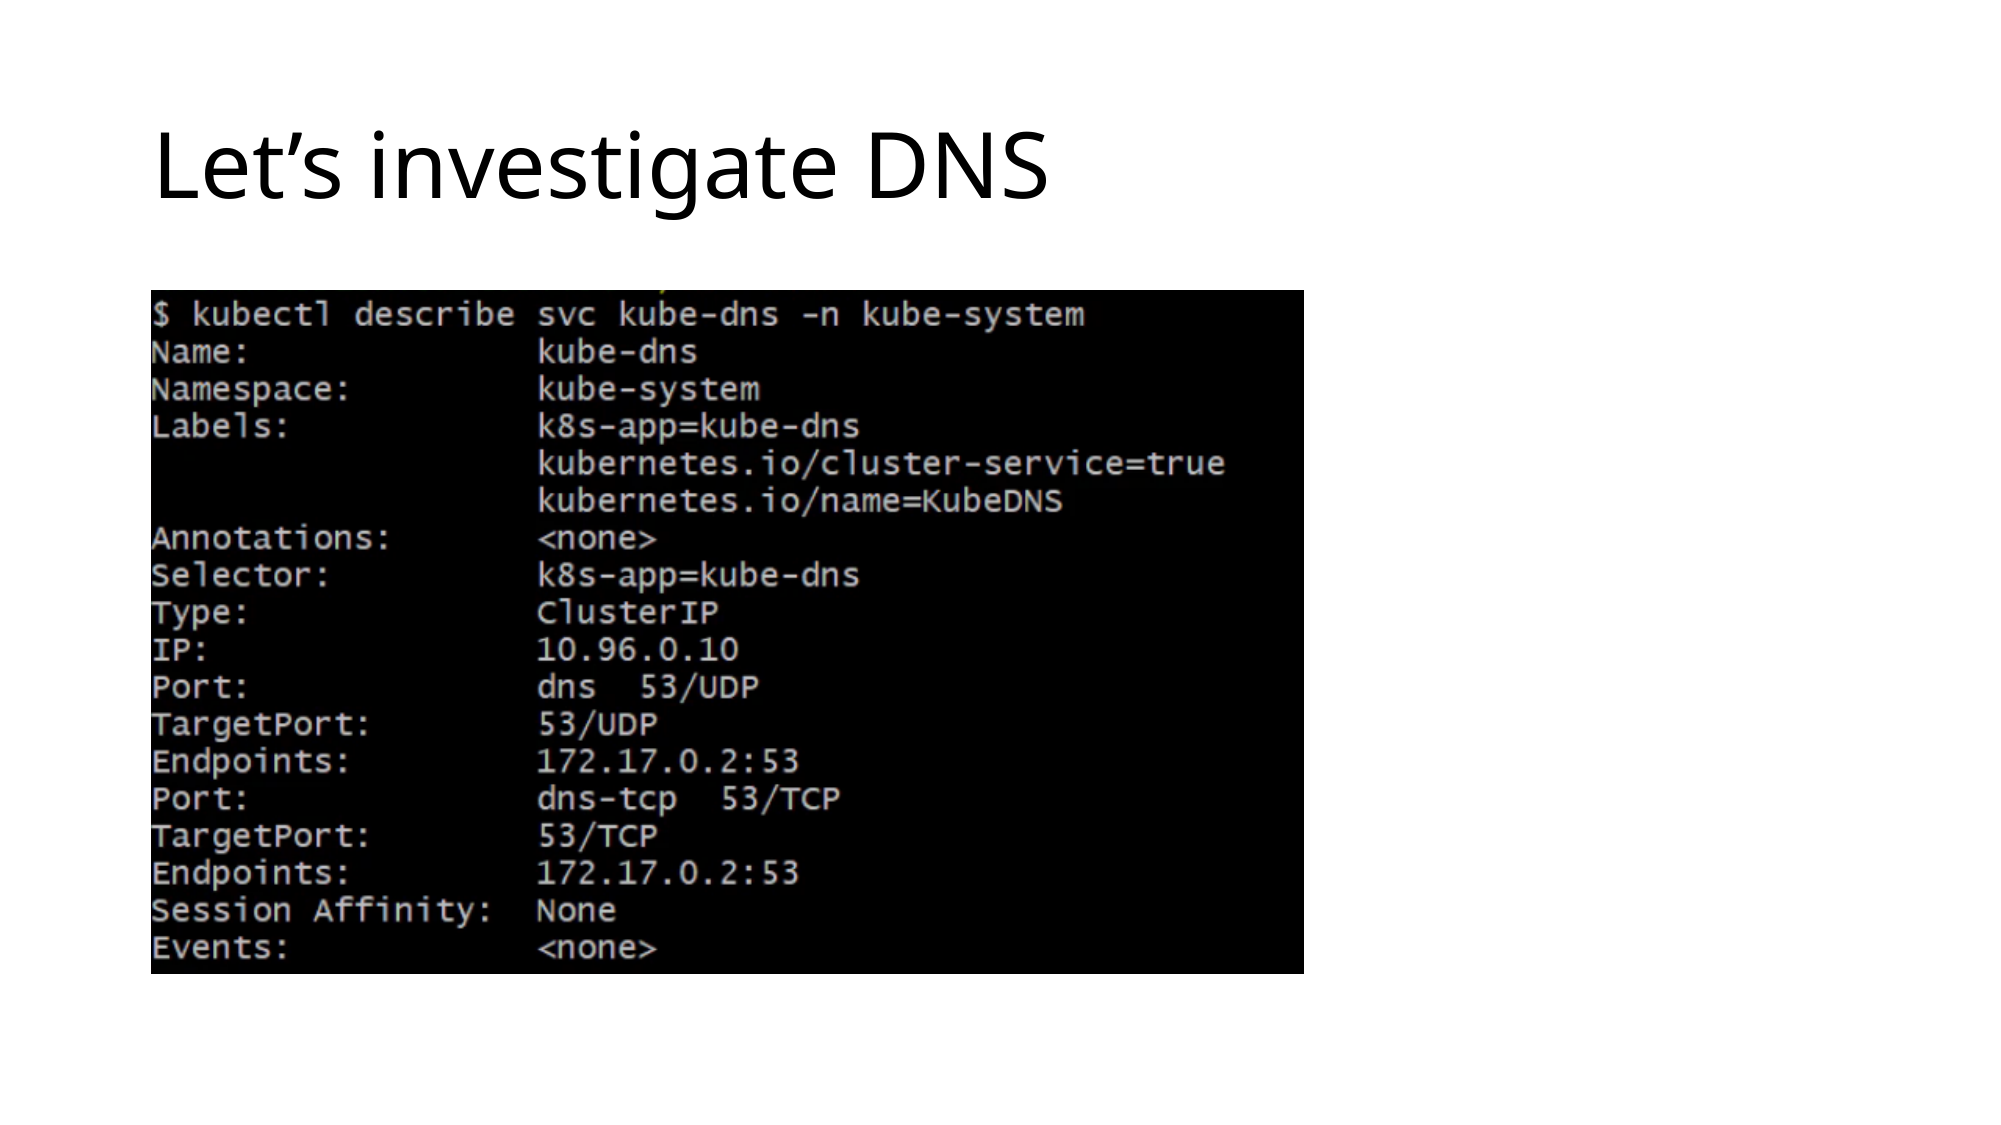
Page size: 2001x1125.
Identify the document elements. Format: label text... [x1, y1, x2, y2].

picture [151, 290, 1304, 974]
title Let’s investigate DNS [137, 59, 1863, 278]
